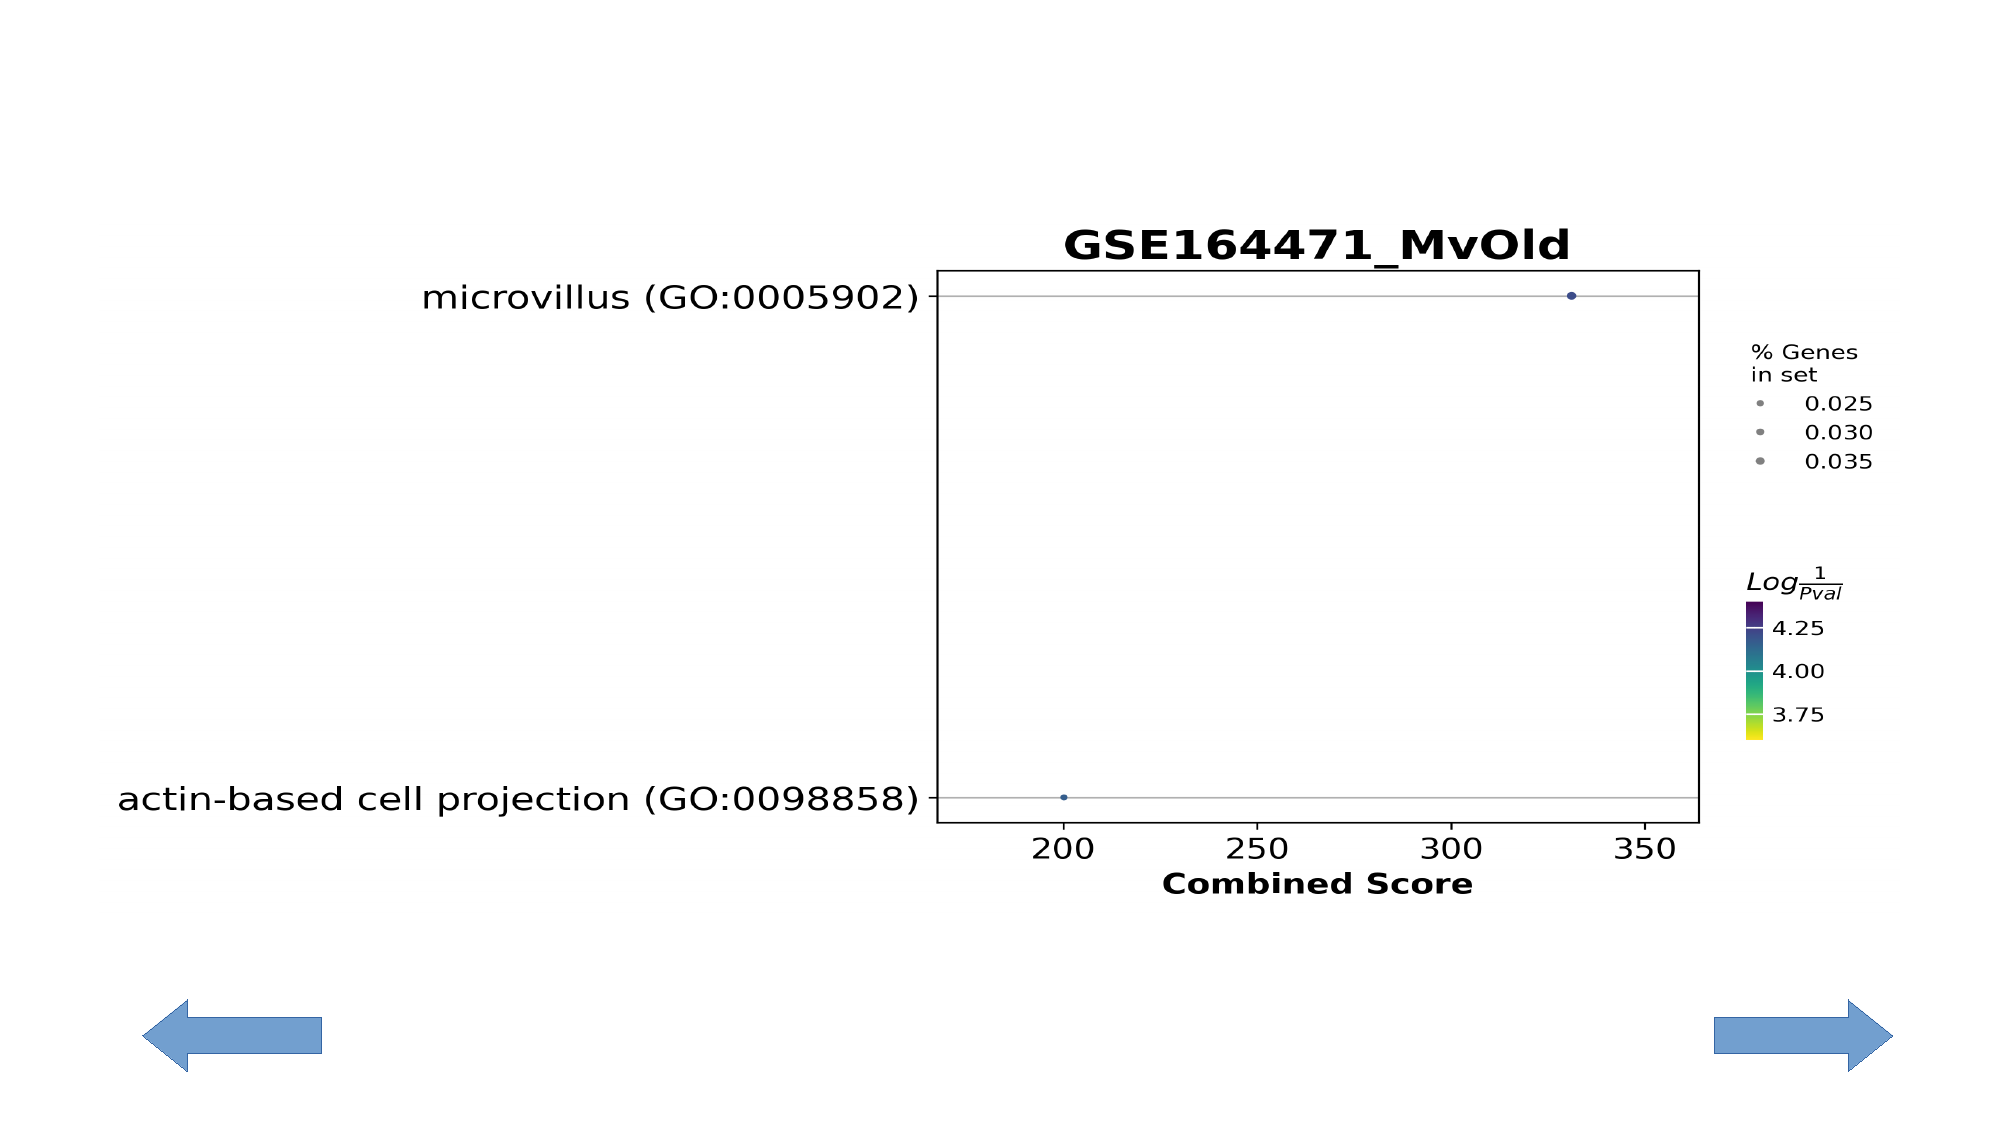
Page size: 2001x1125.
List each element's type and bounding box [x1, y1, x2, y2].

text_box [1714, 999, 1893, 1072]
text_box [142, 999, 322, 1072]
picture [99, 213, 1901, 913]
